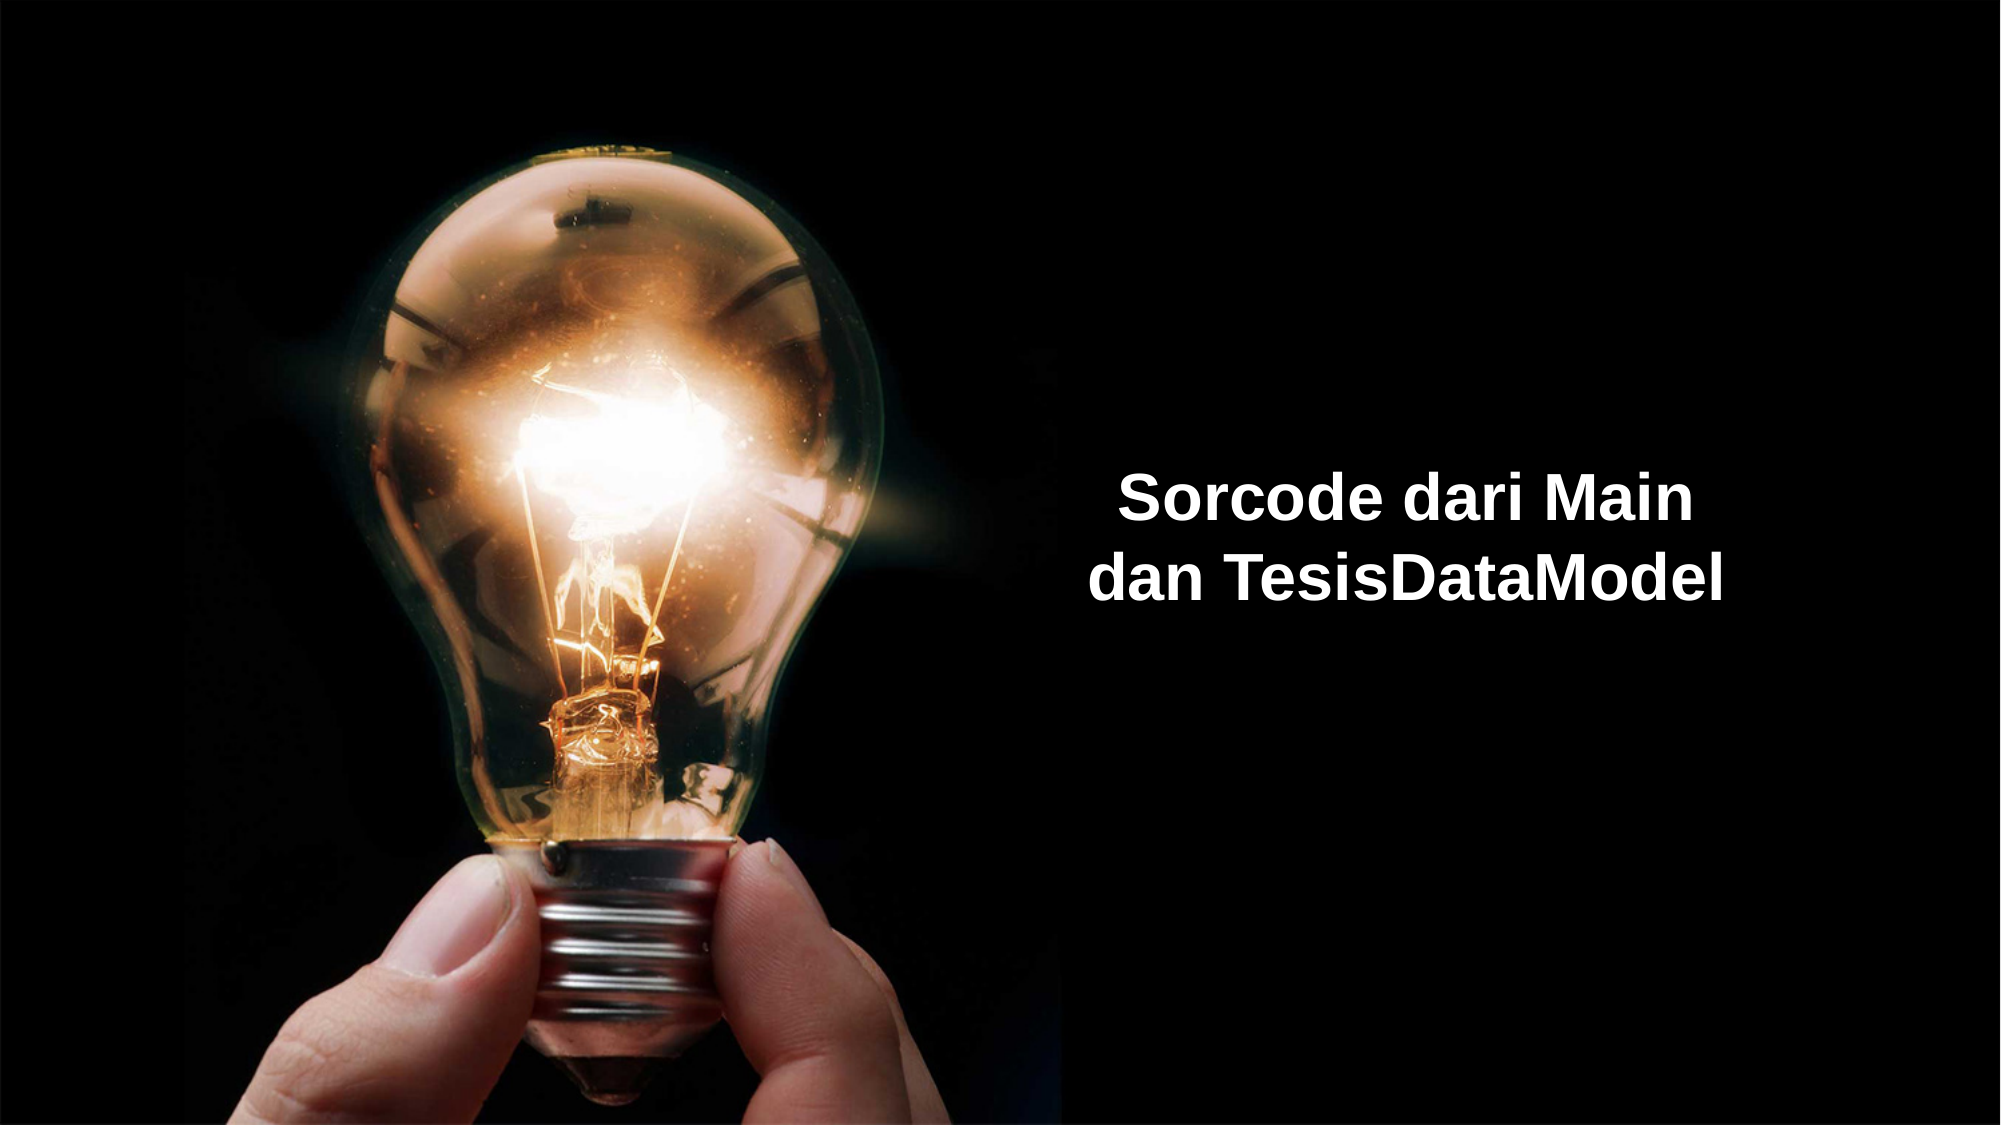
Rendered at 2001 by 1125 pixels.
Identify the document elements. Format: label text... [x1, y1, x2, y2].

text_box Sorcode dari Main dan TesisDataModel [999, 446, 1832, 621]
picture [0, 0, 2001, 1125]
